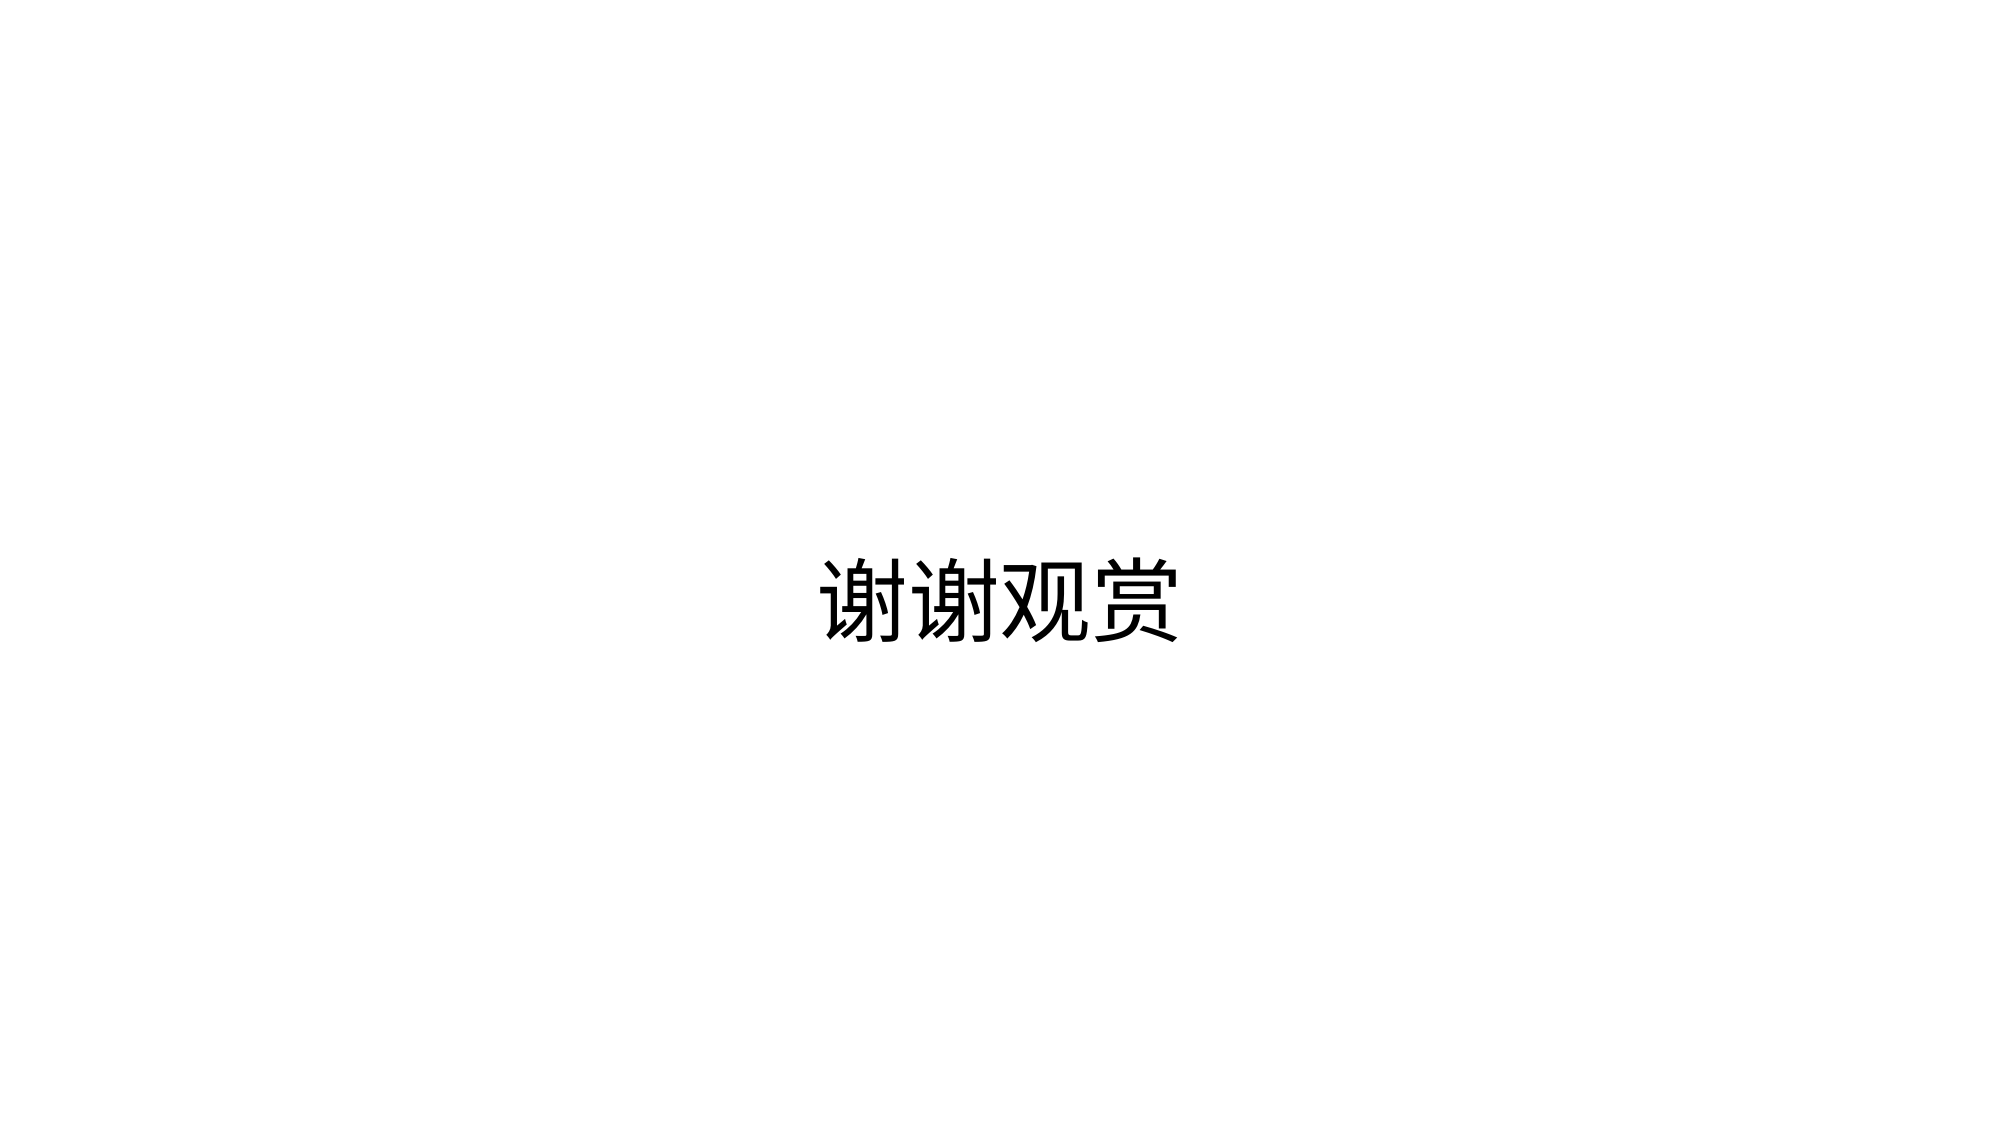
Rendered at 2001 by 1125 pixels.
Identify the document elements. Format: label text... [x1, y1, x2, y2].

title 谢谢观赏 [137, 497, 1863, 715]
